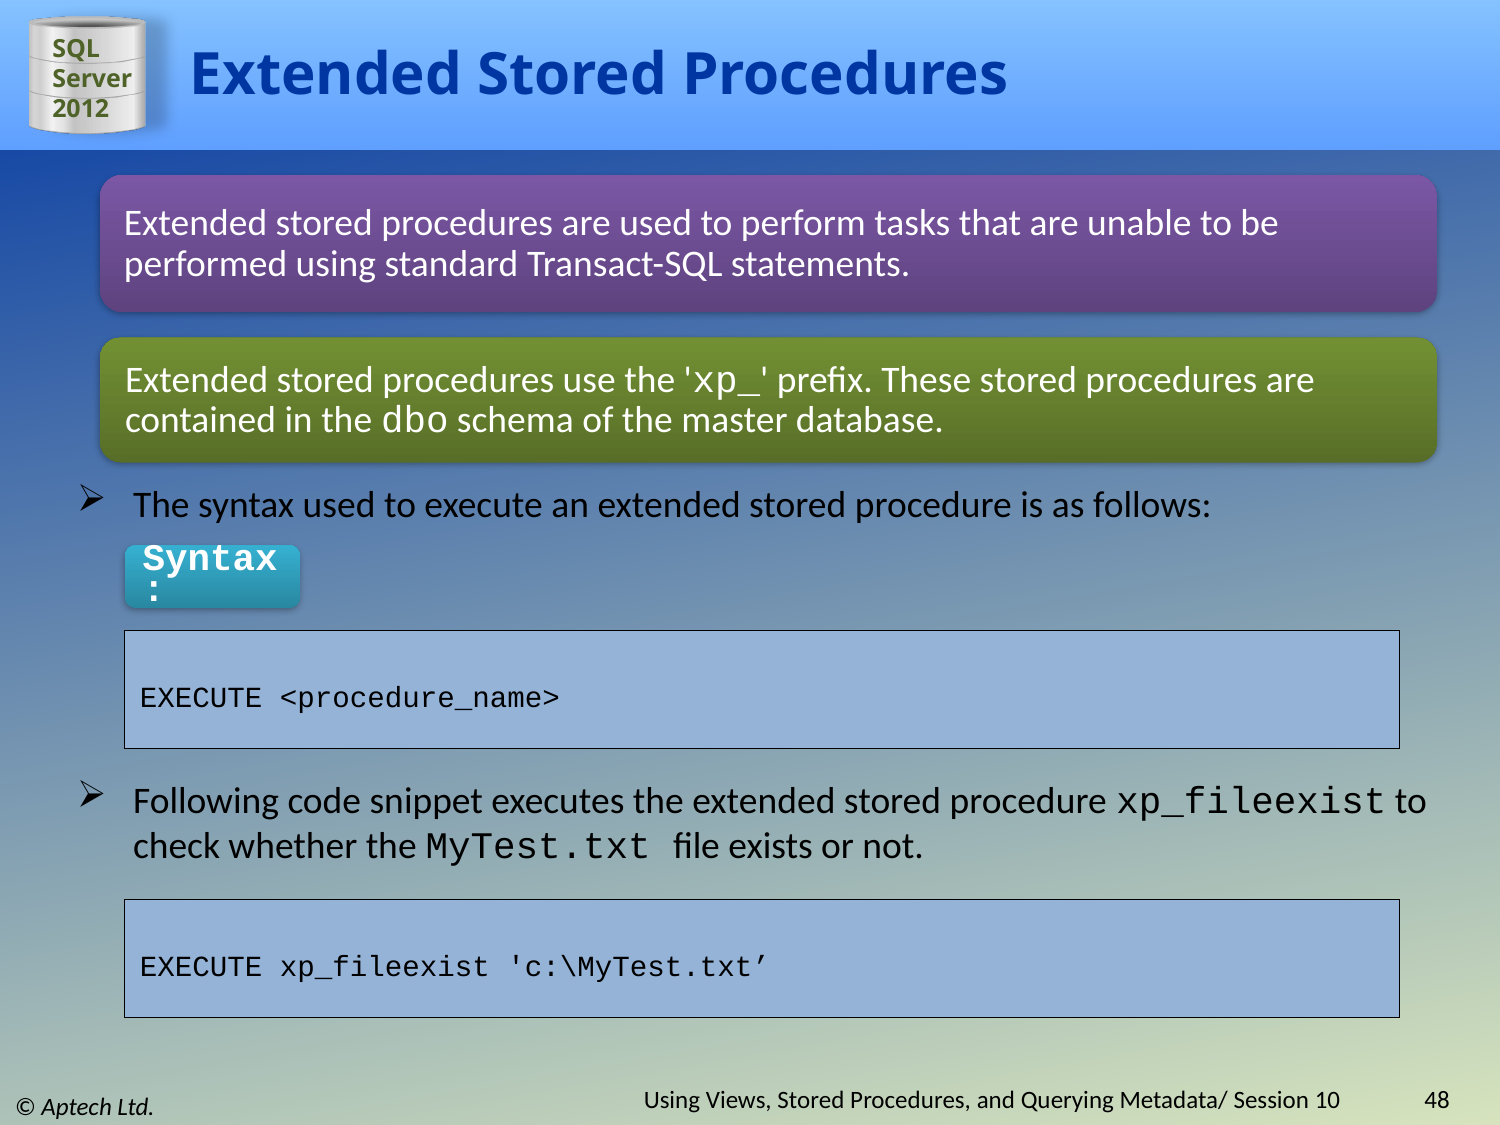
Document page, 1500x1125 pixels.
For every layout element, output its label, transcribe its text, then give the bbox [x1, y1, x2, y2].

picture [24, 0, 150, 150]
text_box EXECUTE <procedure_name> [124, 630, 1400, 749]
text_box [99, 174, 1438, 313]
title Extended Stored Procedures [174, 37, 1426, 106]
text_box EXECUTE xp_fileexist 'c:\MyTest.txt’ [124, 899, 1400, 1018]
text_box The syntax used to execute an extended stored procedure is as follows: [62, 472, 1475, 533]
slide_number 48 [1363, 1084, 1465, 1113]
footer Using Views, Stored Procedures, and Querying Metadata/ Session 10 [375, 1084, 1363, 1113]
text_box Syntax: [125, 545, 301, 608]
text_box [99, 337, 1438, 463]
text_box Following code snippet executes the extended stored procedure xp_fileexist to check whether the MyTest.txt file exists or not. [62, 768, 1475, 874]
